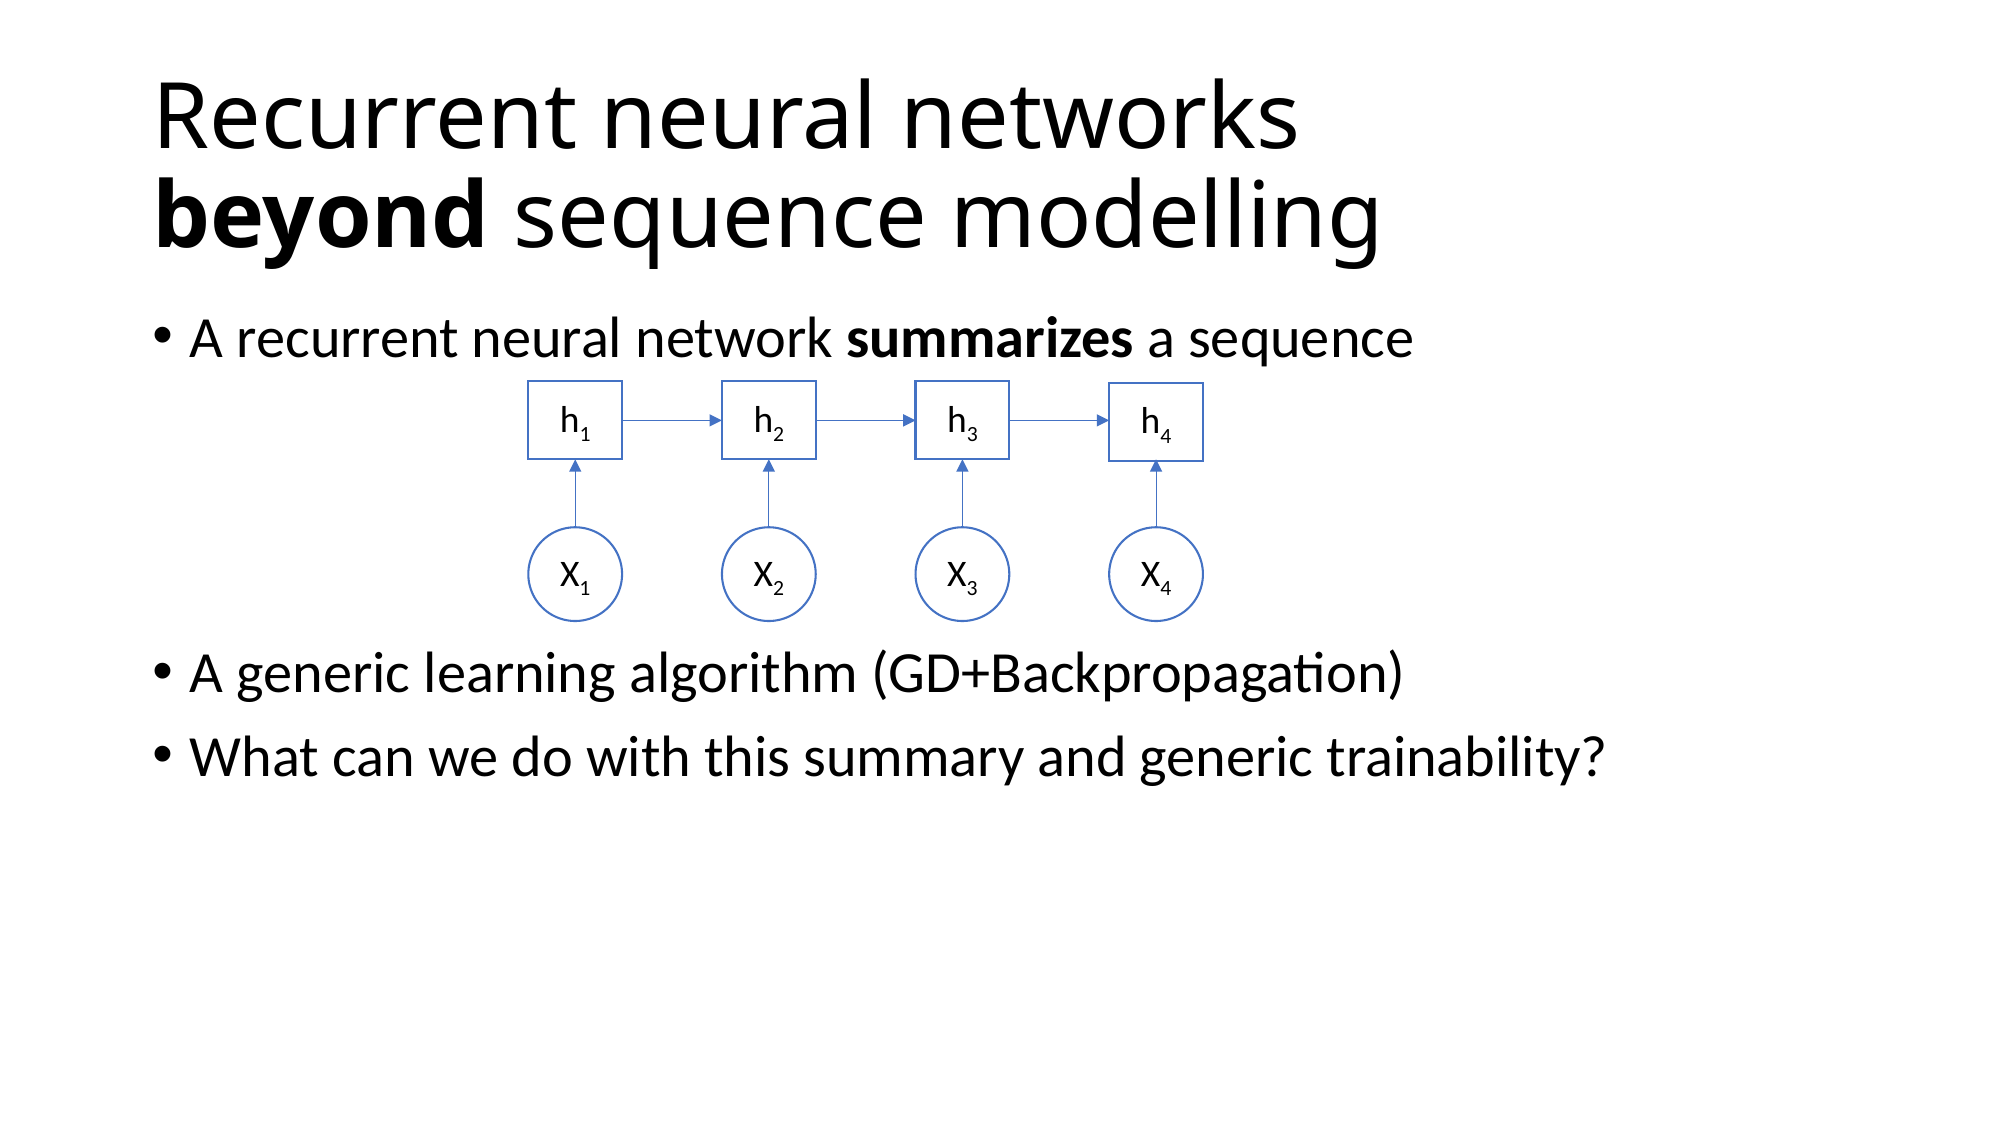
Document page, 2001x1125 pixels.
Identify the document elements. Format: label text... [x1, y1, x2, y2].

text_box h3 [914, 380, 1010, 460]
title Recurrent neural networks beyond sequence modelling [137, 59, 1863, 278]
text_box X2 [720, 526, 817, 623]
text_box h2 [721, 380, 817, 460]
text_box h1 [527, 380, 623, 460]
text_box X3 [914, 526, 1011, 623]
list A recurrent neural network summarizes a sequence A generic learning algorithm (GD+Backpropagation) What can we do with this summary and generic trainability? [137, 299, 1863, 1014]
text_box h4 [1108, 382, 1204, 462]
text_box X4 [1108, 526, 1204, 623]
text_box X1 [527, 526, 624, 623]
